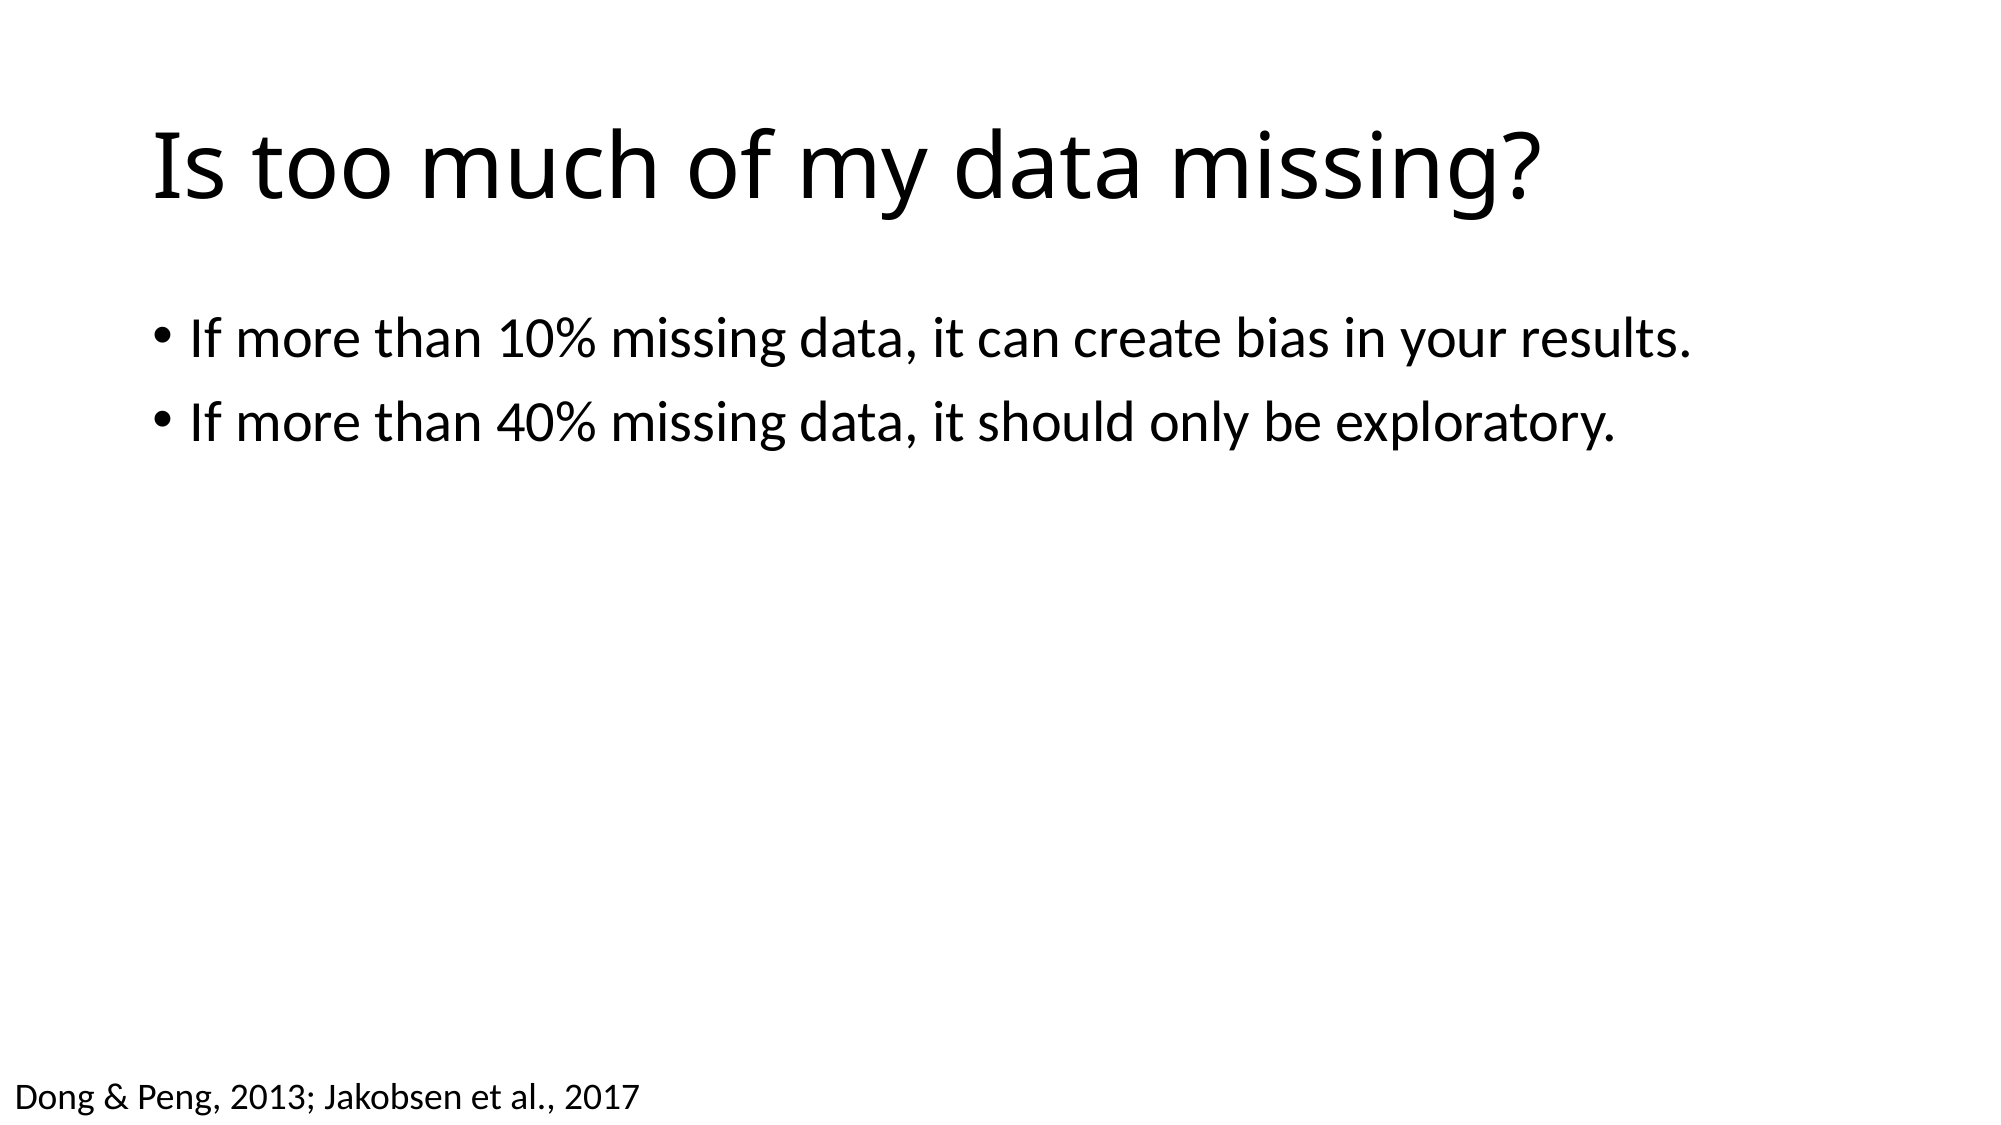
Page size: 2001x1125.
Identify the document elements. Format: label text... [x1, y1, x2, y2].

list If more than 10% missing data, it can create bias in your results. If more than 40% missing data, it should only be exploratory. [137, 299, 1863, 1014]
title Is too much of my data missing? [137, 59, 1863, 278]
text_box Dong & Peng, 2013; Jakobsen et al., 2017 [0, 1064, 787, 1125]
